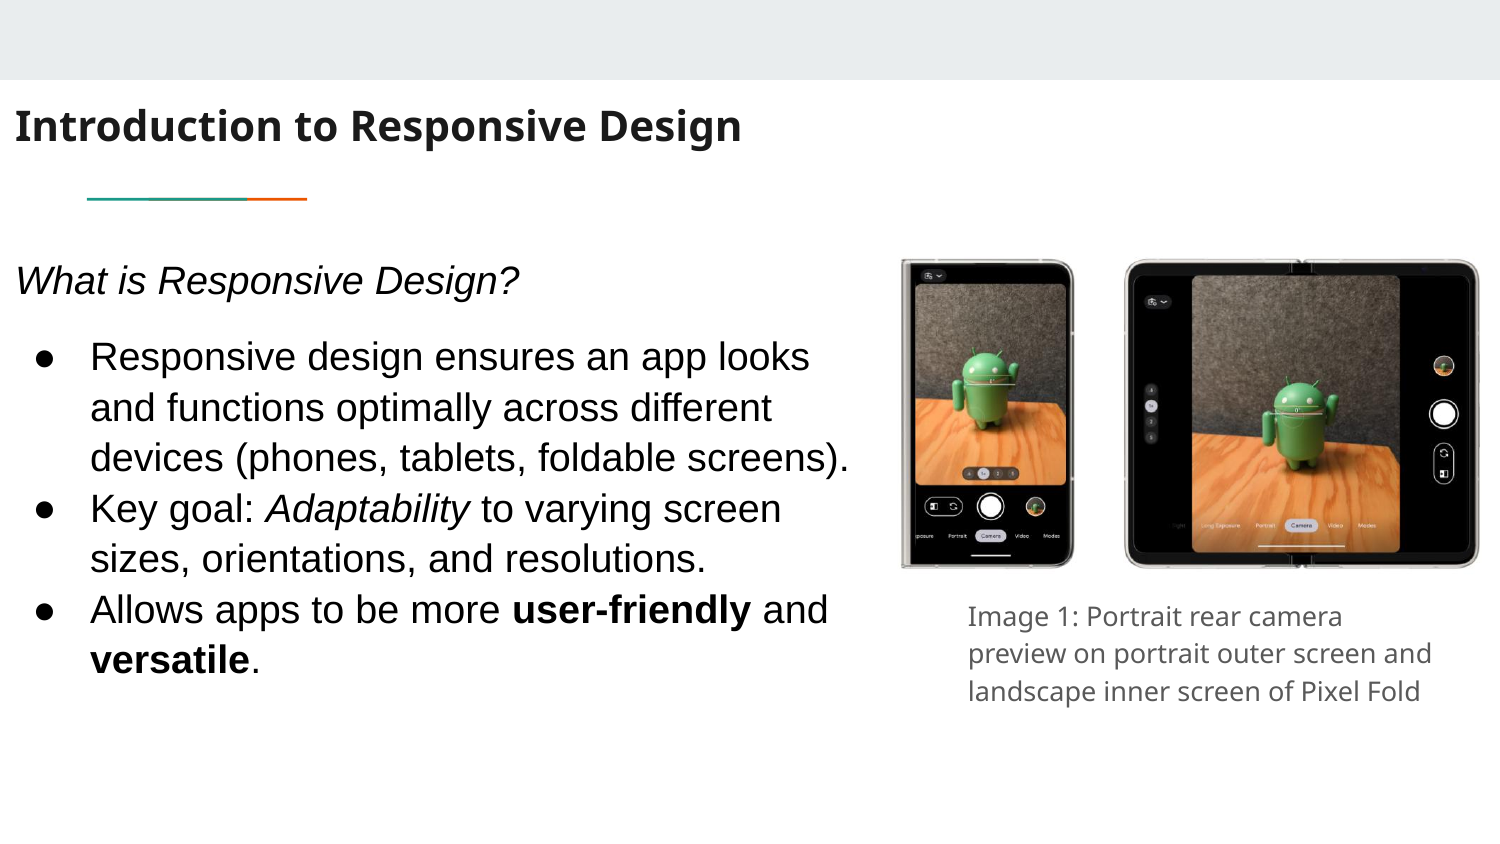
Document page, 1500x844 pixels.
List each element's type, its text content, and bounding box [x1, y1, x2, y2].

picture [897, 251, 1500, 580]
list What is Responsive Design? Responsive design ensures an app looks and functions optimally across different devices (phones, tablets, foldable screens). Key goal: Adaptability to varying screen sizes, orientations, and resolutions. Allows apps to be more user-friendly and versatile. [0, 237, 898, 844]
title Introduction to Responsive Design [0, 81, 1262, 170]
text_box Image 1: Portrait rear camera preview on portrait outer screen and landscape inner screen of Pixel Fold [952, 588, 1458, 722]
